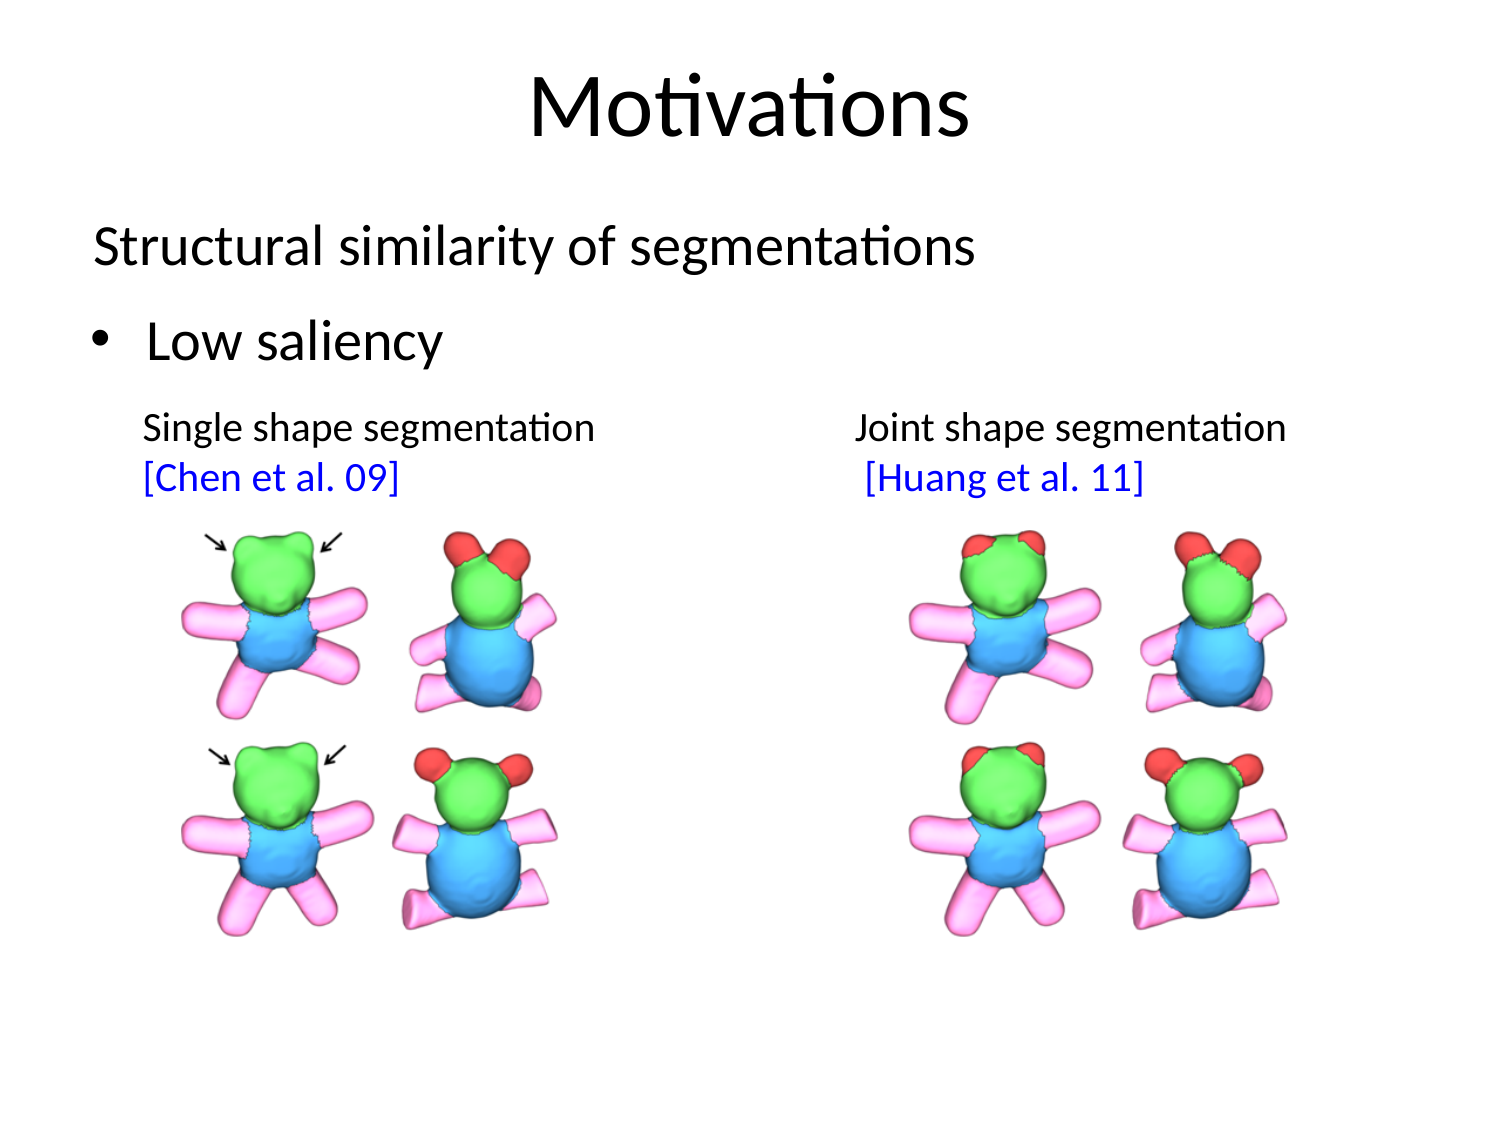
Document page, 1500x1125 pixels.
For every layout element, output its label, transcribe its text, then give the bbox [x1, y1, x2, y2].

title Motivations [75, 24, 1425, 175]
text_box Single shape segmentation [Chen et al. 09] [127, 392, 611, 508]
text_box Structural similarity of segmentations [78, 200, 992, 285]
text_box Low saliency [74, 294, 1425, 950]
picture [899, 529, 1290, 939]
picture [179, 529, 573, 939]
